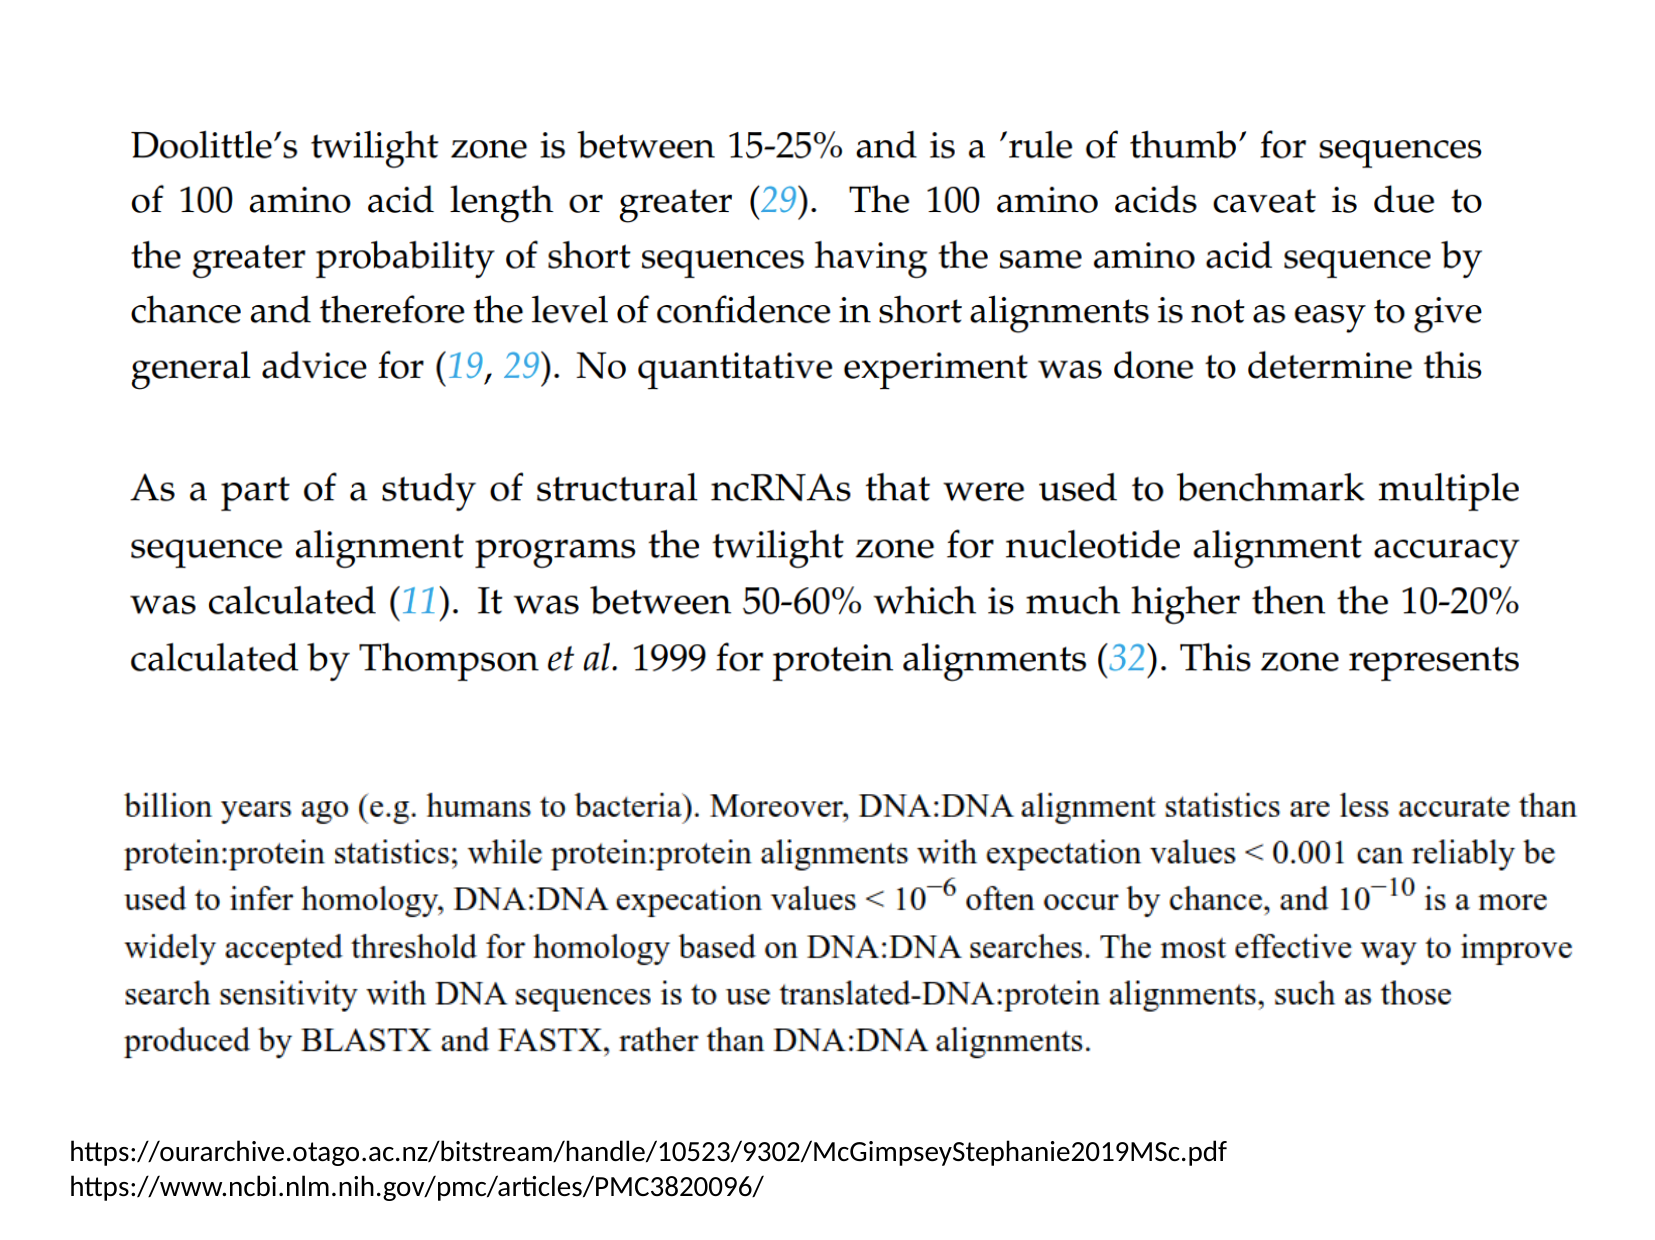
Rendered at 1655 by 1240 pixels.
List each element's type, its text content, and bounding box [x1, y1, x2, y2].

picture [110, 785, 1585, 1064]
picture [123, 465, 1524, 690]
text_box https://ourarchive.otago.ac.nz/bitstream/handle/10523/9302/McGimpseyStephanie2019MSc.pdf https://www.ncbi.nlm.nih.gov/pmc/articles/PMC3820096/ [54, 1125, 1485, 1240]
picture [123, 118, 1485, 395]
